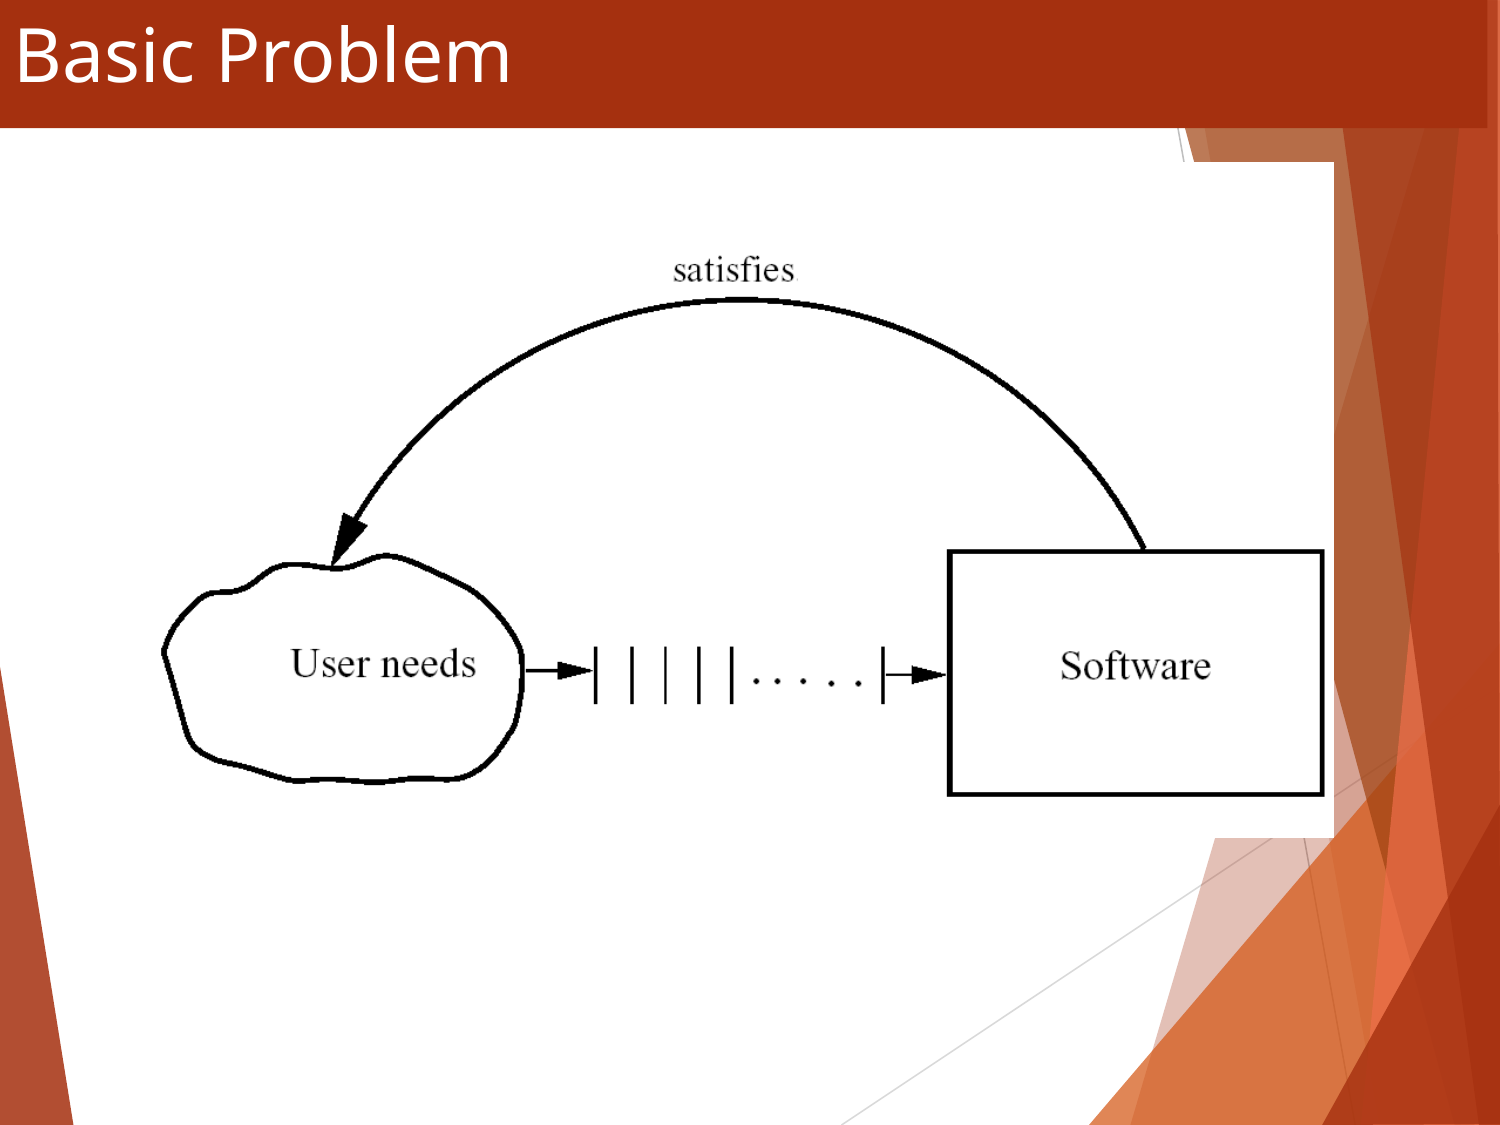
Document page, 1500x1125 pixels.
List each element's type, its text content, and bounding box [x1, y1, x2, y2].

title Basic Problem [0, 0, 1488, 129]
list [152, 162, 1334, 838]
